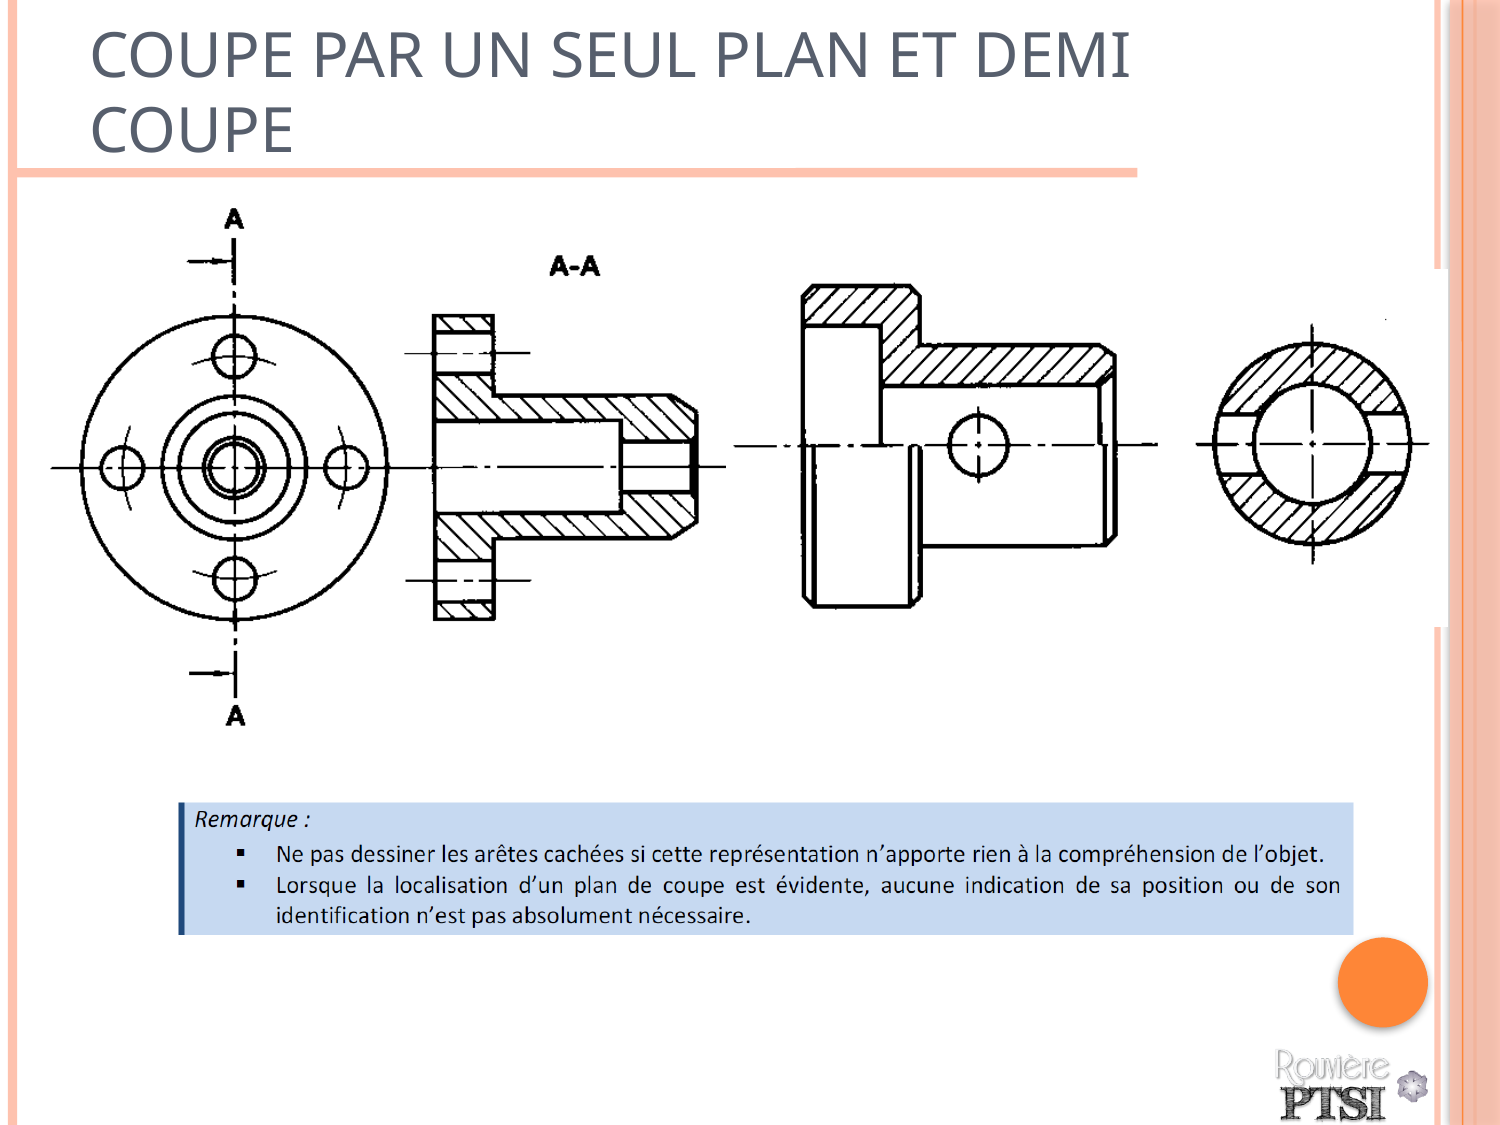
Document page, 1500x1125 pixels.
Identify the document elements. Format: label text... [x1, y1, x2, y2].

title Coupe par un seul plan et demi coupe [75, 19, 1300, 161]
picture [46, 198, 1448, 744]
picture [175, 796, 1358, 939]
picture [1274, 1048, 1428, 1125]
